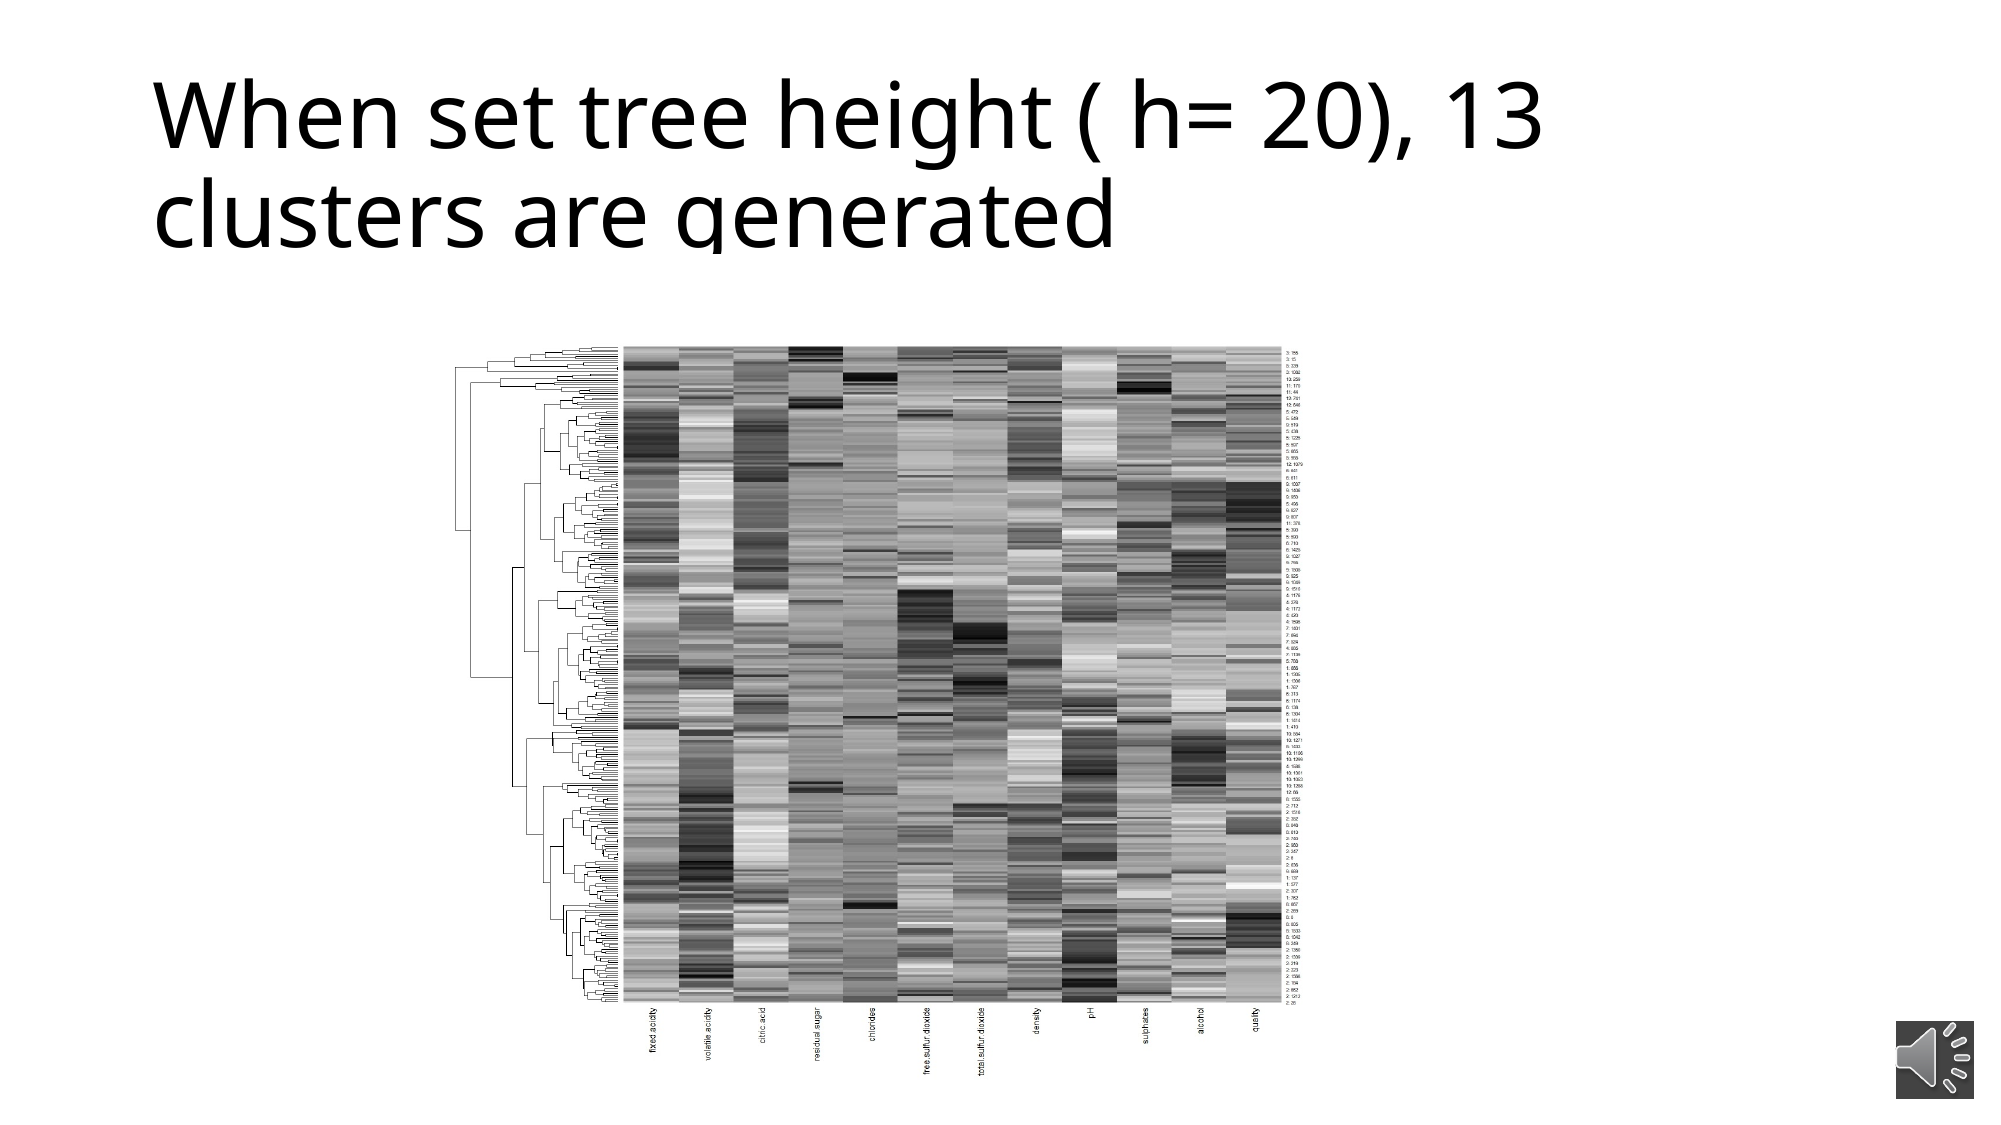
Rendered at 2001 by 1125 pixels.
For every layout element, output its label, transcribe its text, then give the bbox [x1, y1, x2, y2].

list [448, 254, 1328, 1125]
title When set tree height ( h= 20), 13 clusters are generated [137, 59, 1863, 278]
picture [1894, 1019, 1975, 1100]
